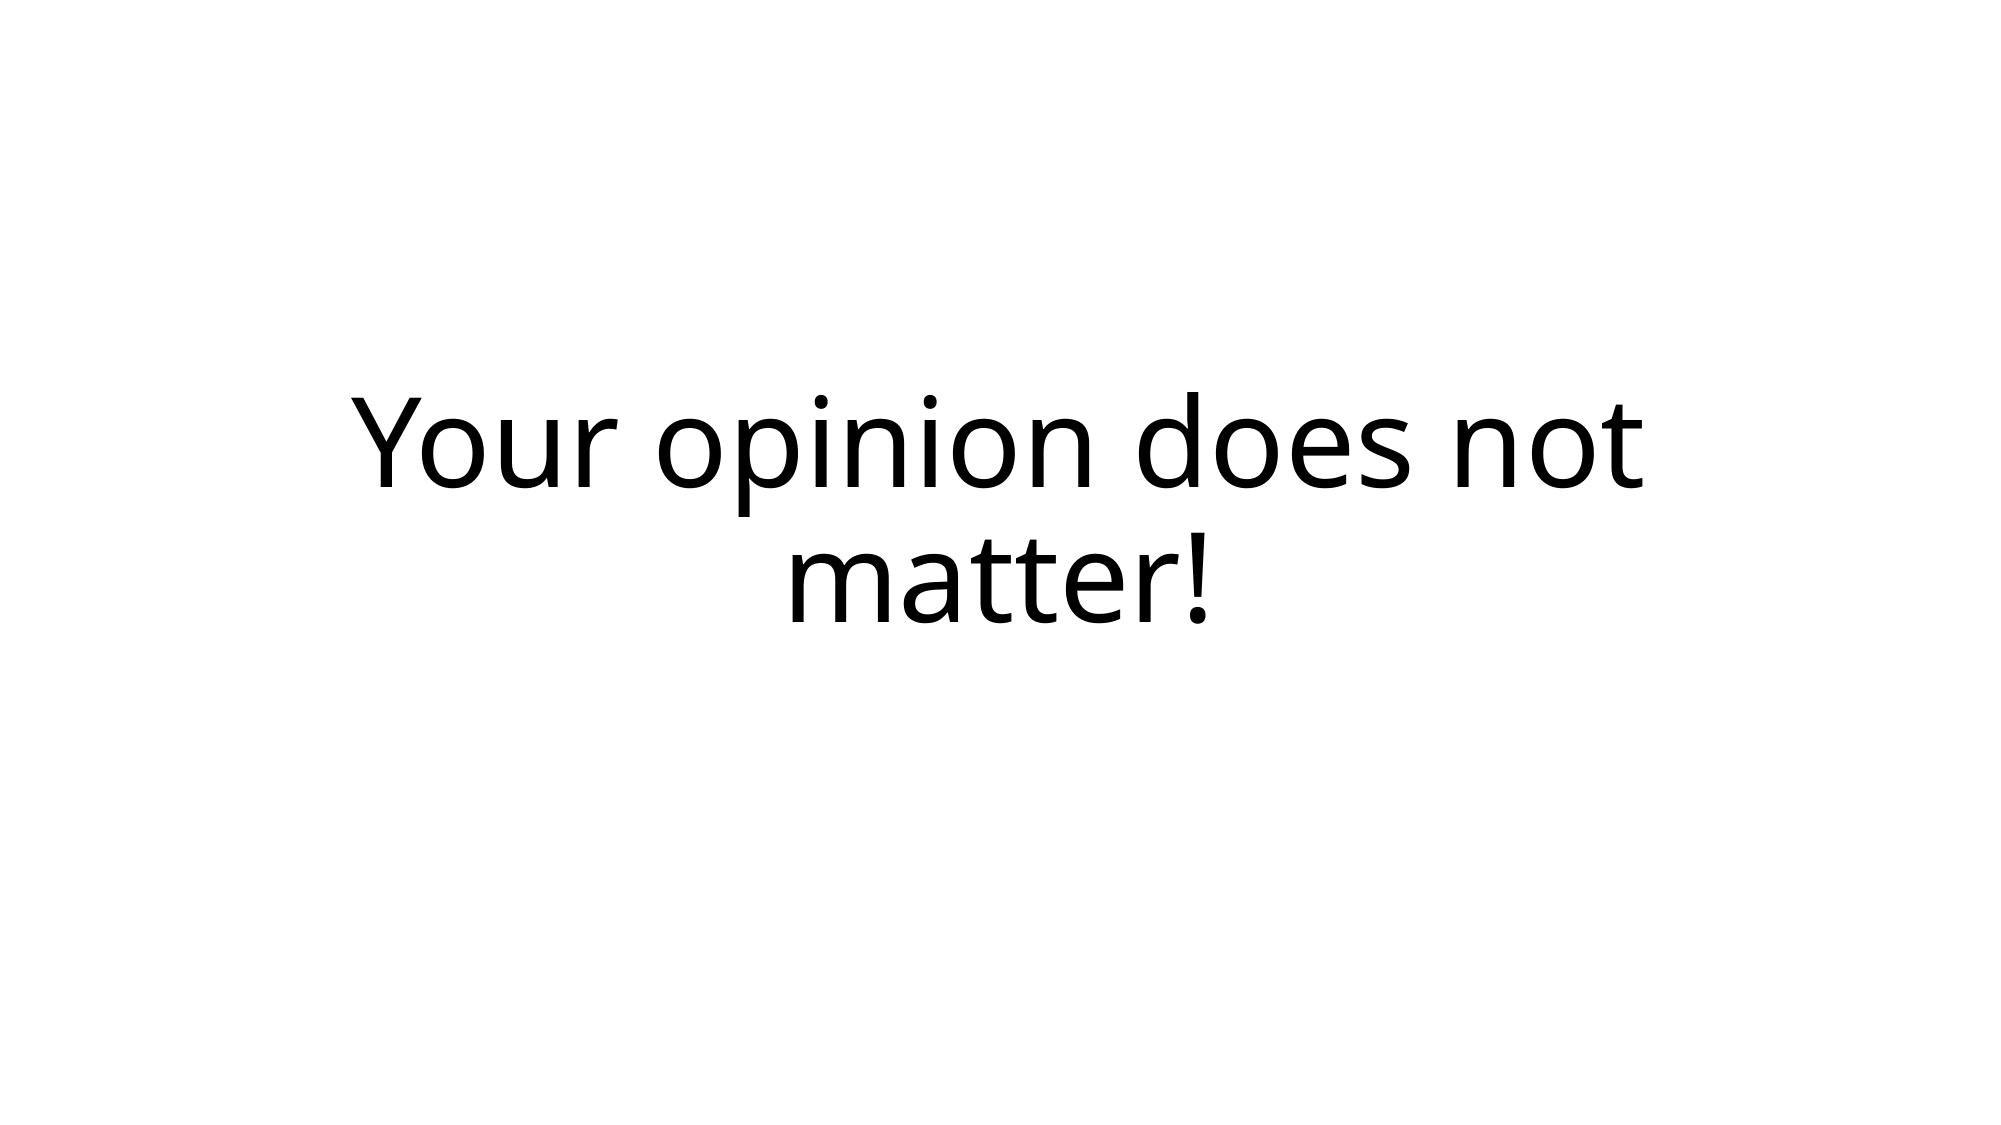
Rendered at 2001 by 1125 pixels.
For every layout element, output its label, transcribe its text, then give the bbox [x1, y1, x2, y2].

title Your opinion does not matter! [136, 280, 1862, 749]
